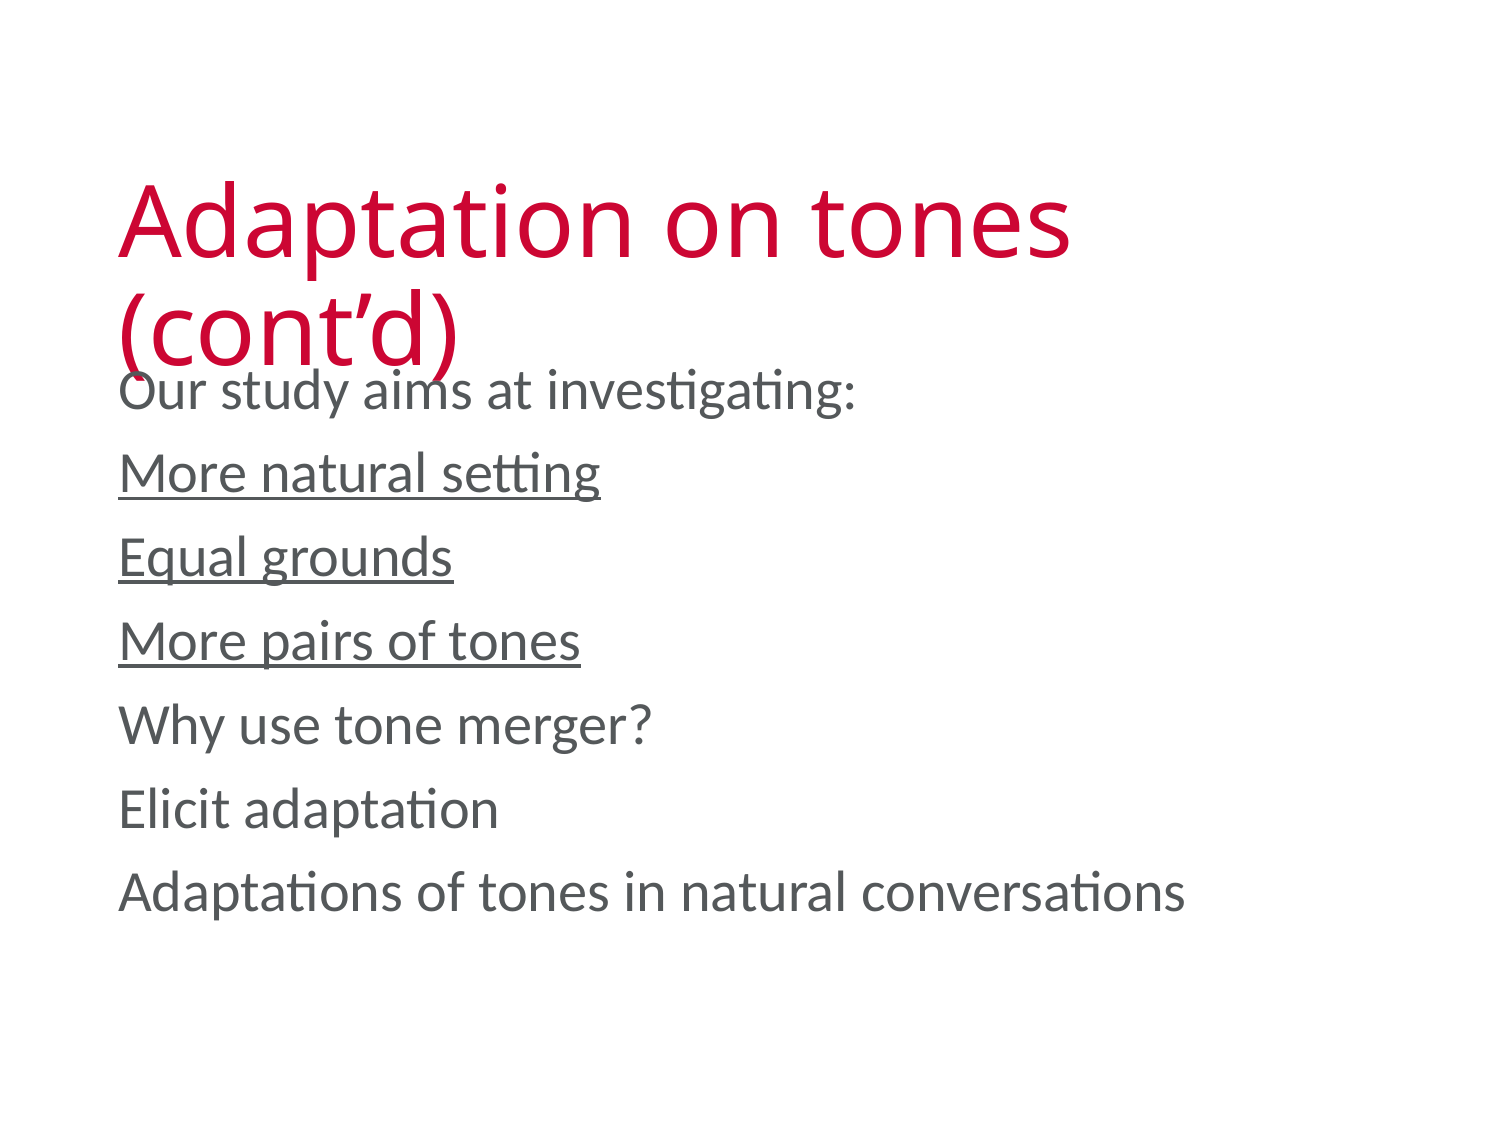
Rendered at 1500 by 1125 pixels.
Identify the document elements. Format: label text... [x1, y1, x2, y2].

title Adaptation on tones (cont’d) [103, 163, 1397, 278]
list Our study aims at investigating: More natural setting Equal grounds More pairs of tones Why use tone merger? Elicit adaptation Adaptations of tones in natural conversations [103, 351, 1397, 1047]
